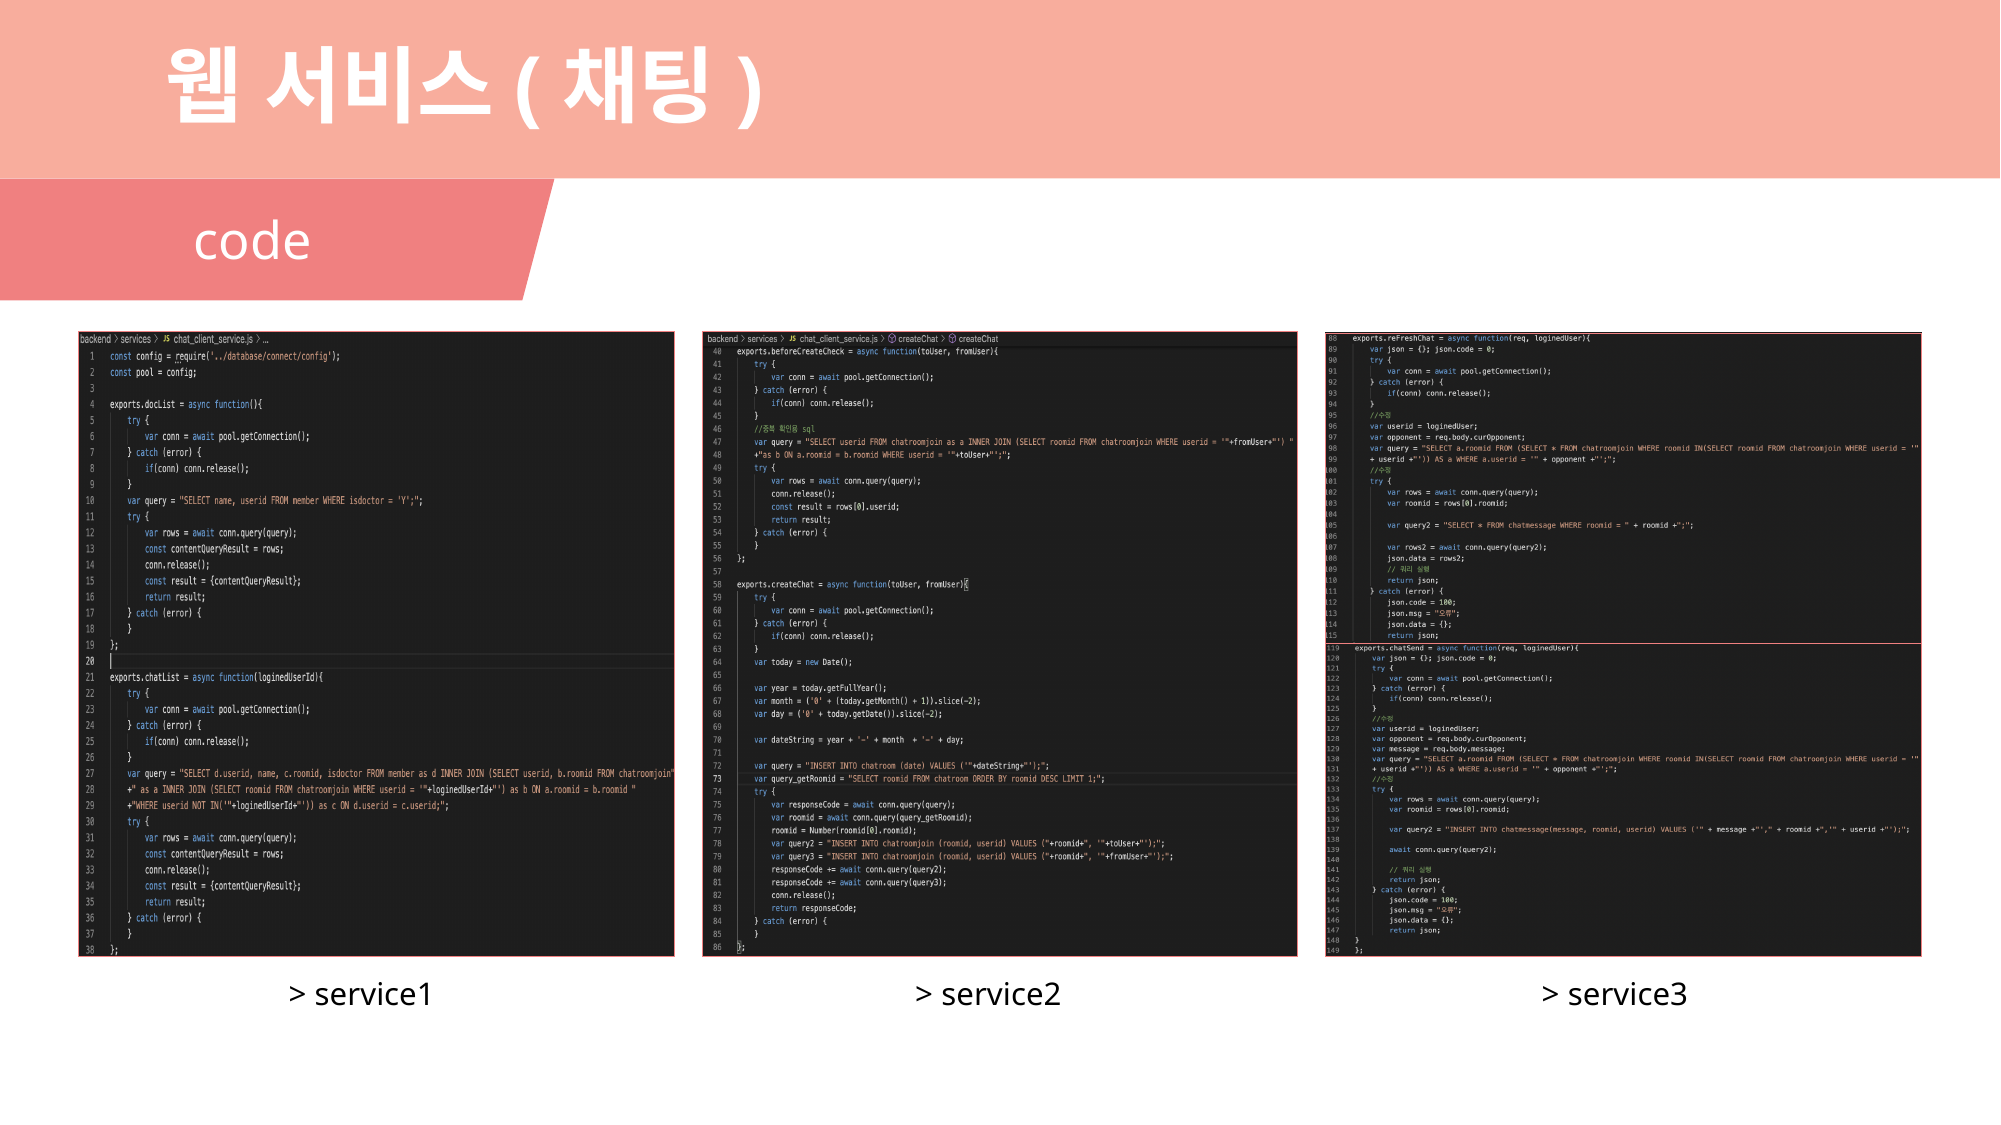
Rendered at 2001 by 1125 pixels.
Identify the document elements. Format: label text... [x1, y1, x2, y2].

text_box 웹 서비스(채팅) [0, 0, 2000, 179]
text_box > service1 [273, 967, 461, 1020]
text_box code [94, 200, 411, 278]
text_box [0, 177, 556, 302]
picture [1325, 332, 1922, 957]
picture [702, 331, 1298, 957]
text_box > service3 [1526, 967, 1730, 1020]
picture [78, 331, 675, 957]
text_box > service2 [900, 967, 1104, 1020]
